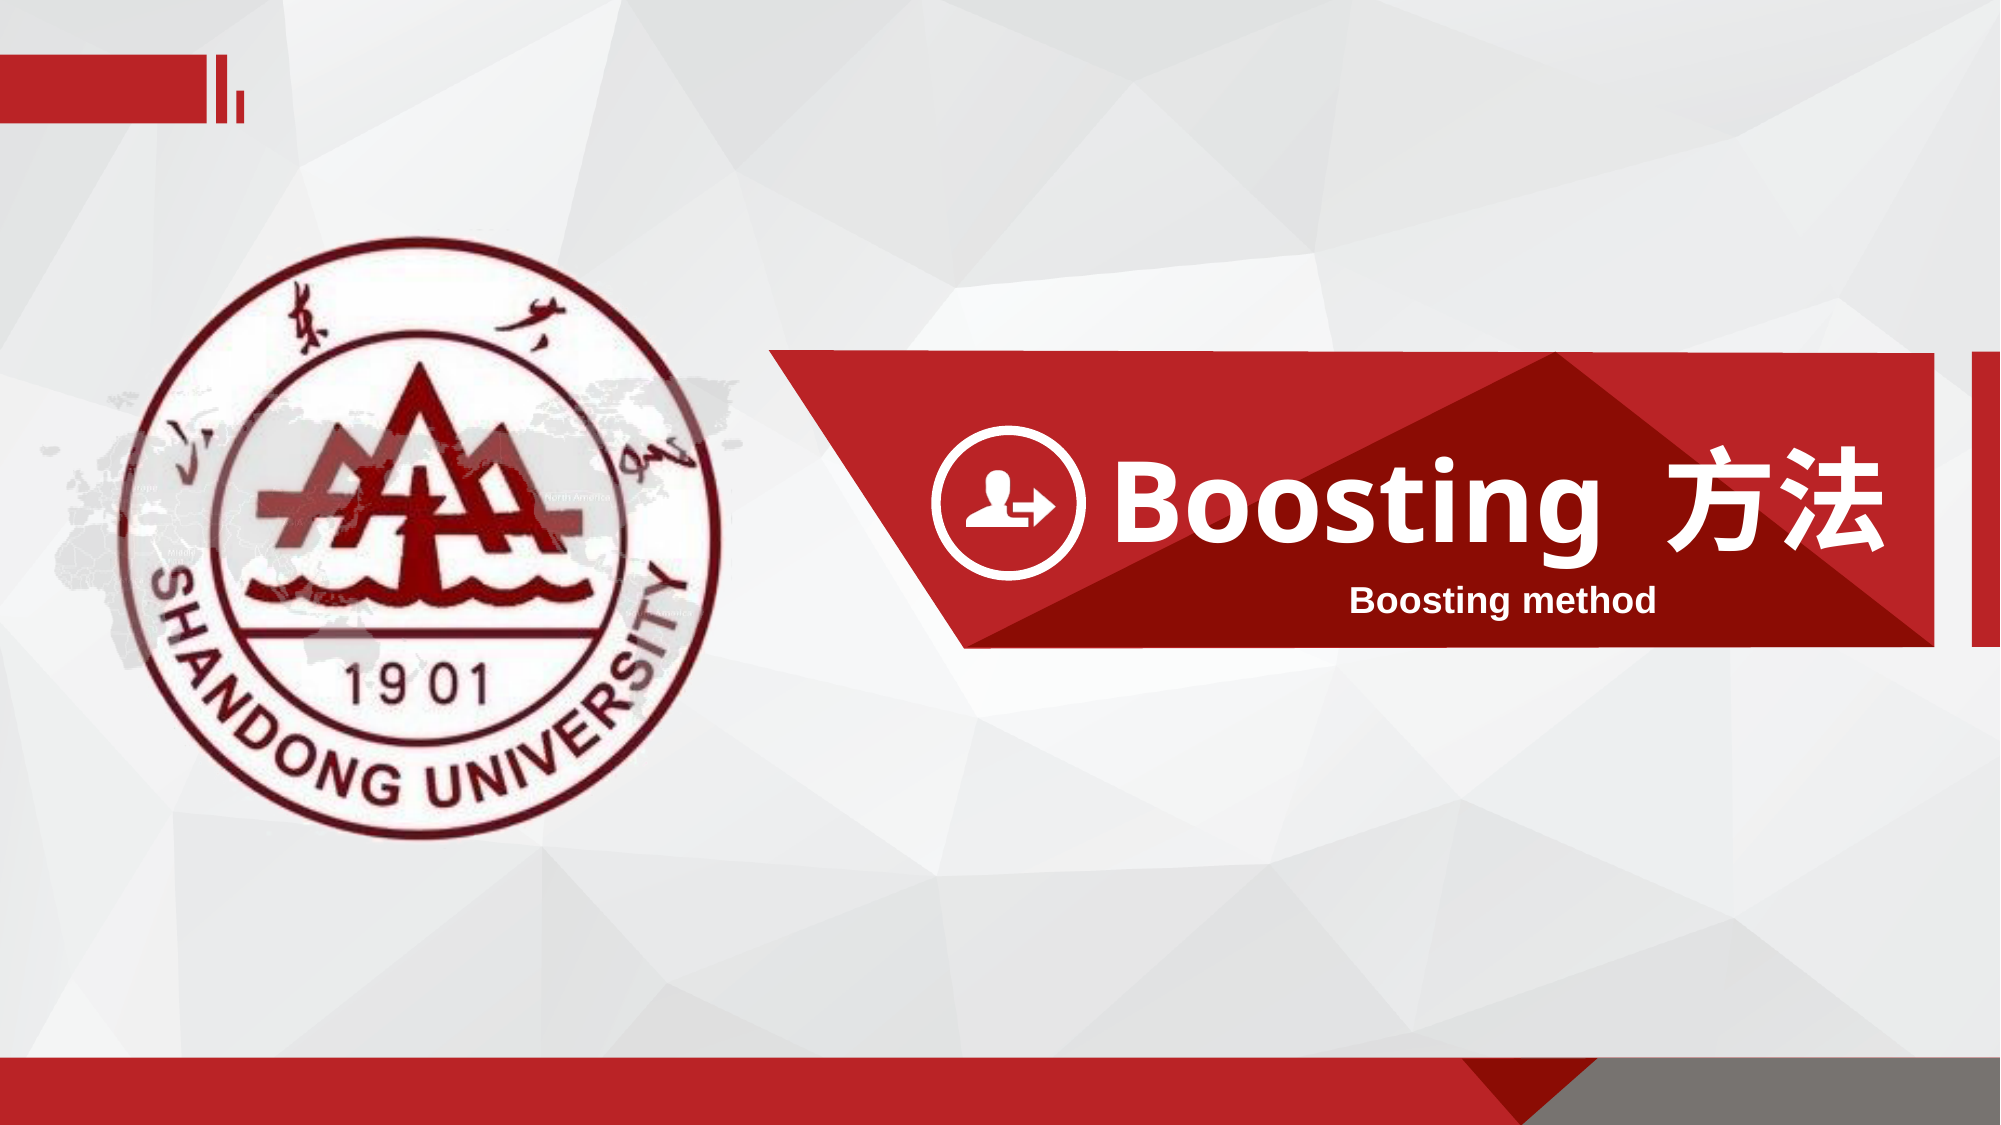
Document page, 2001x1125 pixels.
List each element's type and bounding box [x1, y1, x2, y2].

picture [0, 0, 2000, 1123]
text_box [935, 430, 1082, 577]
text_box [0, 54, 245, 124]
